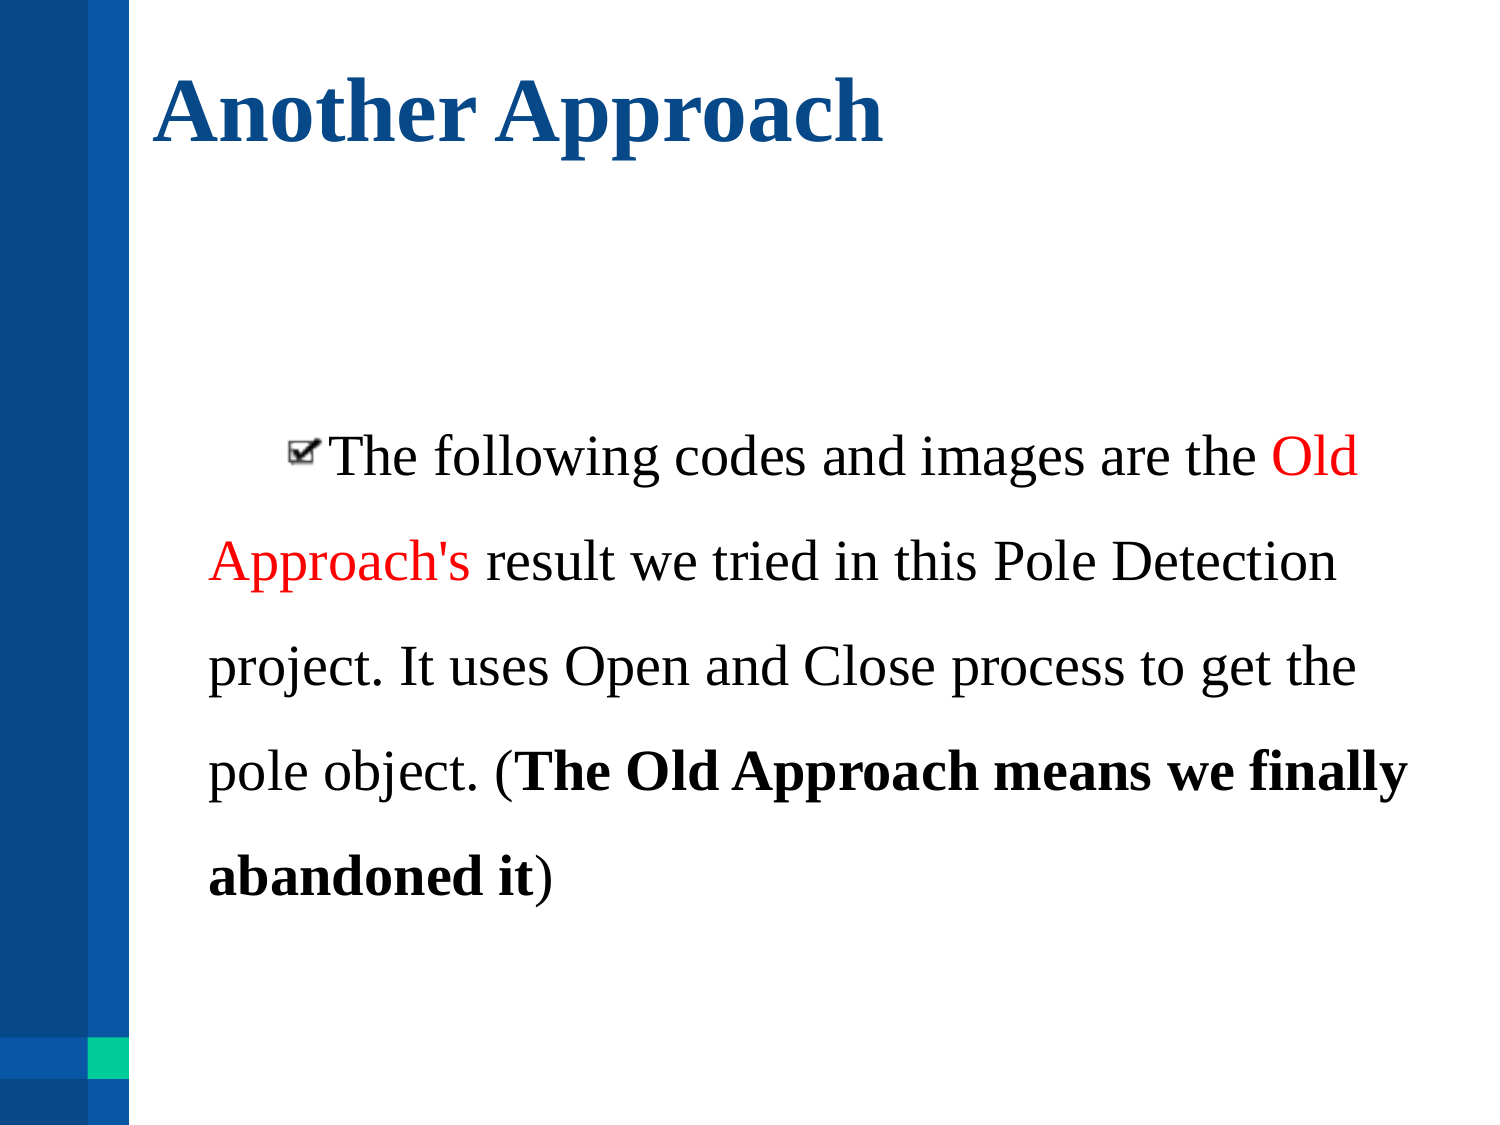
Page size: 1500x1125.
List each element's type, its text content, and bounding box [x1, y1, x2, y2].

picture [283, 430, 329, 475]
list The following codes and images are the Old Approach's result we tried in this Pole Detection project. It uses Open and Close process to get the pole object. (The Old Approach means we finally abandoned it) [137, 254, 1451, 989]
title Another Approach [137, 32, 1451, 221]
